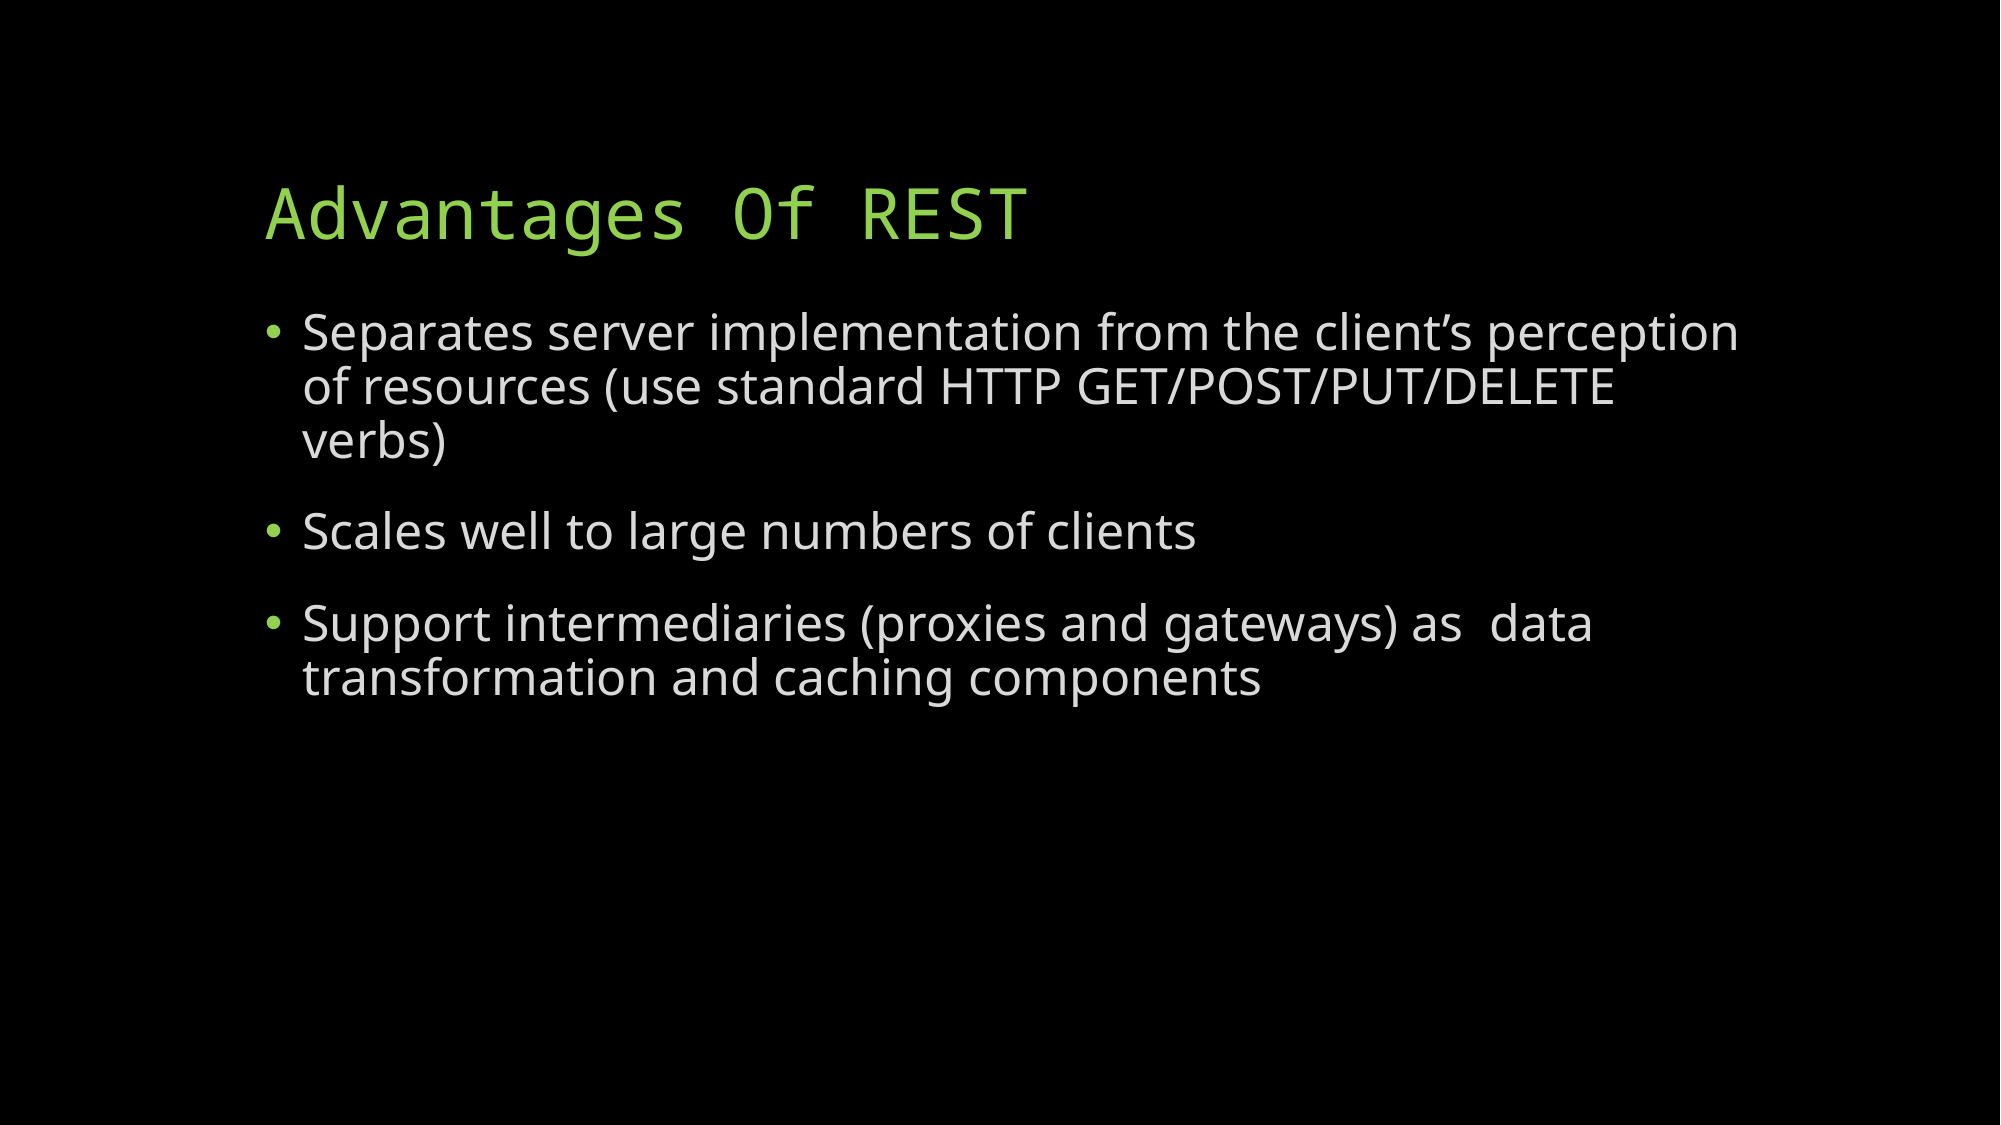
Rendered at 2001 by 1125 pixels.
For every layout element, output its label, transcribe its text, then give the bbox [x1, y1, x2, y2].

title Advantages Of REST [249, 75, 1750, 263]
list Separates server implementation from the client’s perception of resources (use standard HTTP GET/POST/PUT/DELETE verbs) Scales well to large numbers of clients Support intermediaries (proxies and gateways) as data transformation and caching components [249, 299, 1780, 1000]
